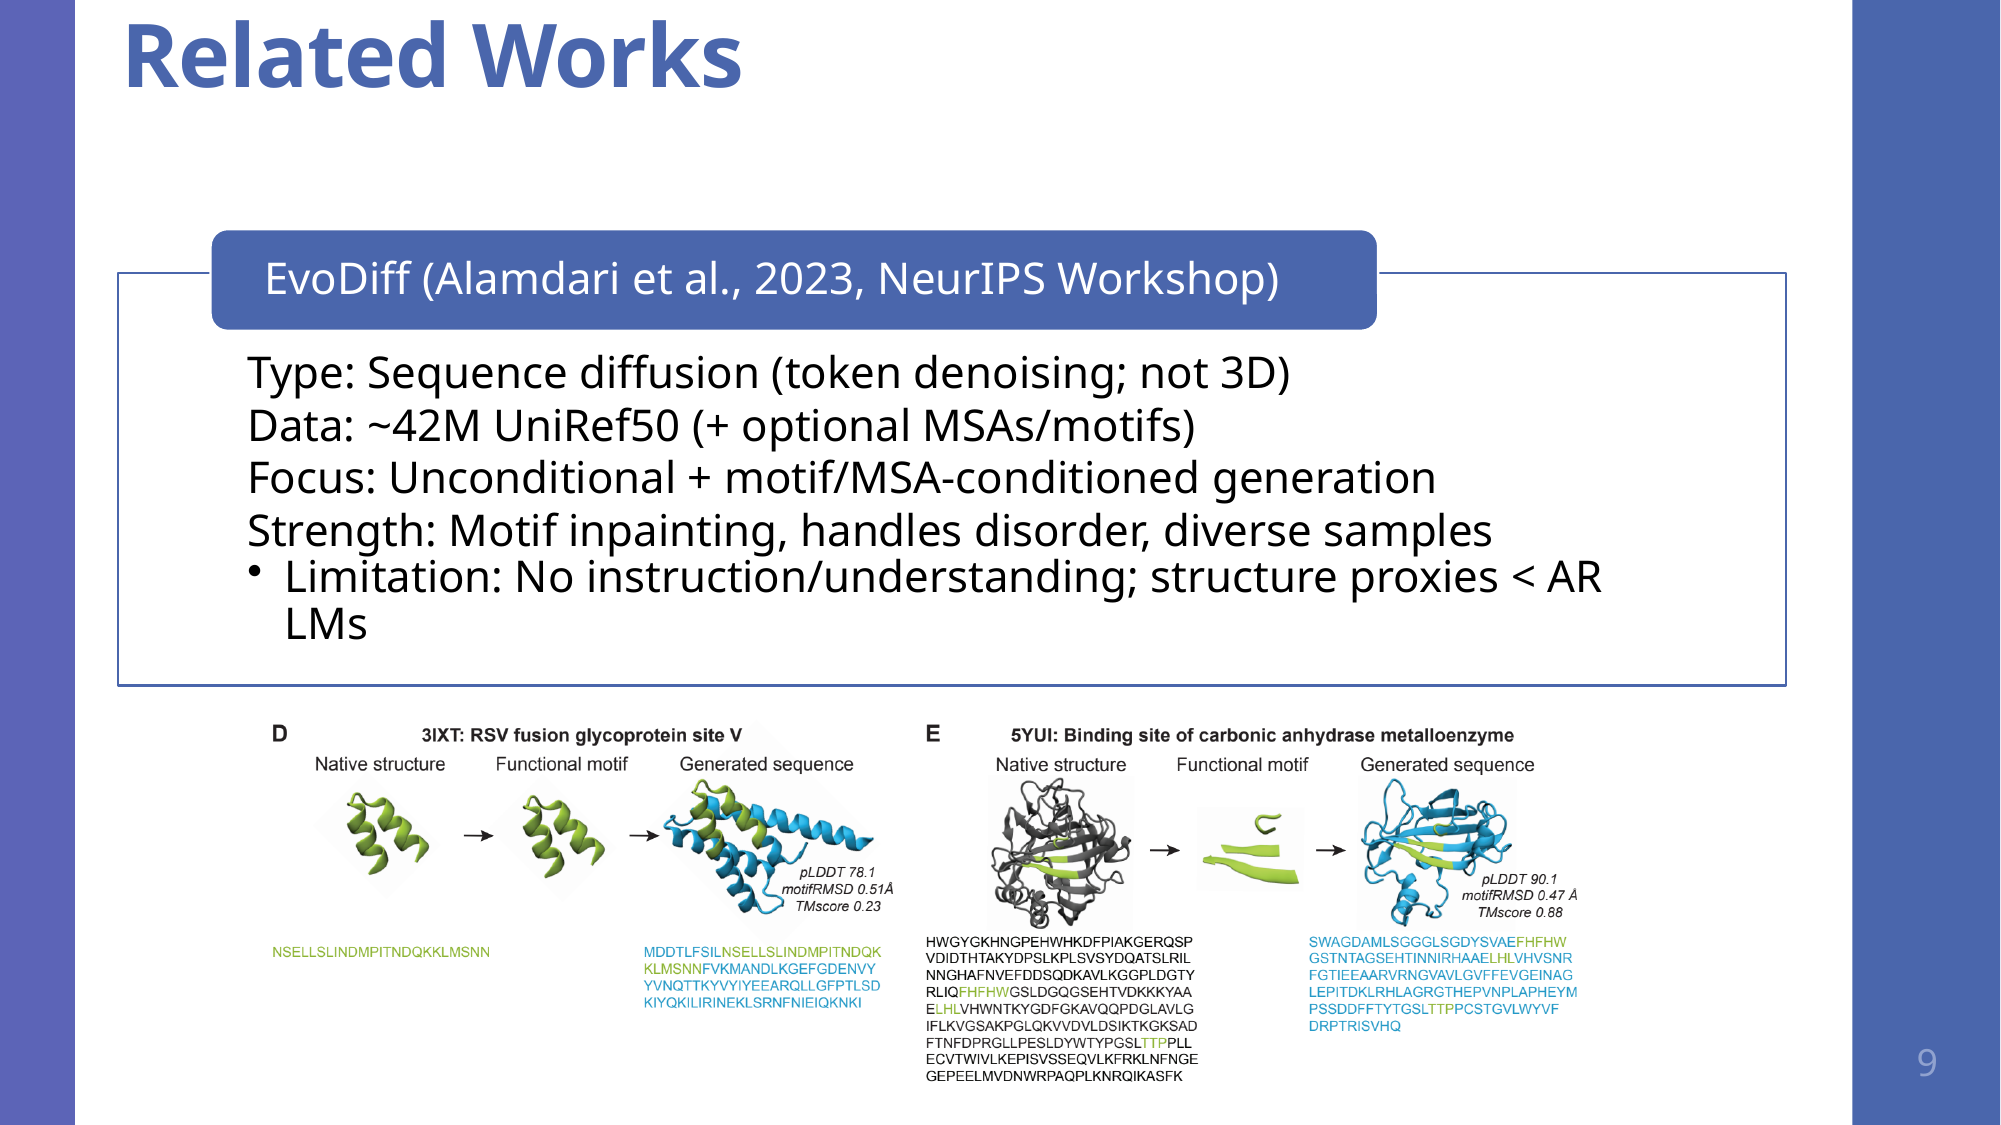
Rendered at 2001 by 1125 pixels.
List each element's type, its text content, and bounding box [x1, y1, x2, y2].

slide_number 9 [1852, 1012, 2000, 1110]
title Related Works [106, 6, 1331, 114]
picture [223, 713, 1681, 1093]
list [117, 128, 1787, 883]
